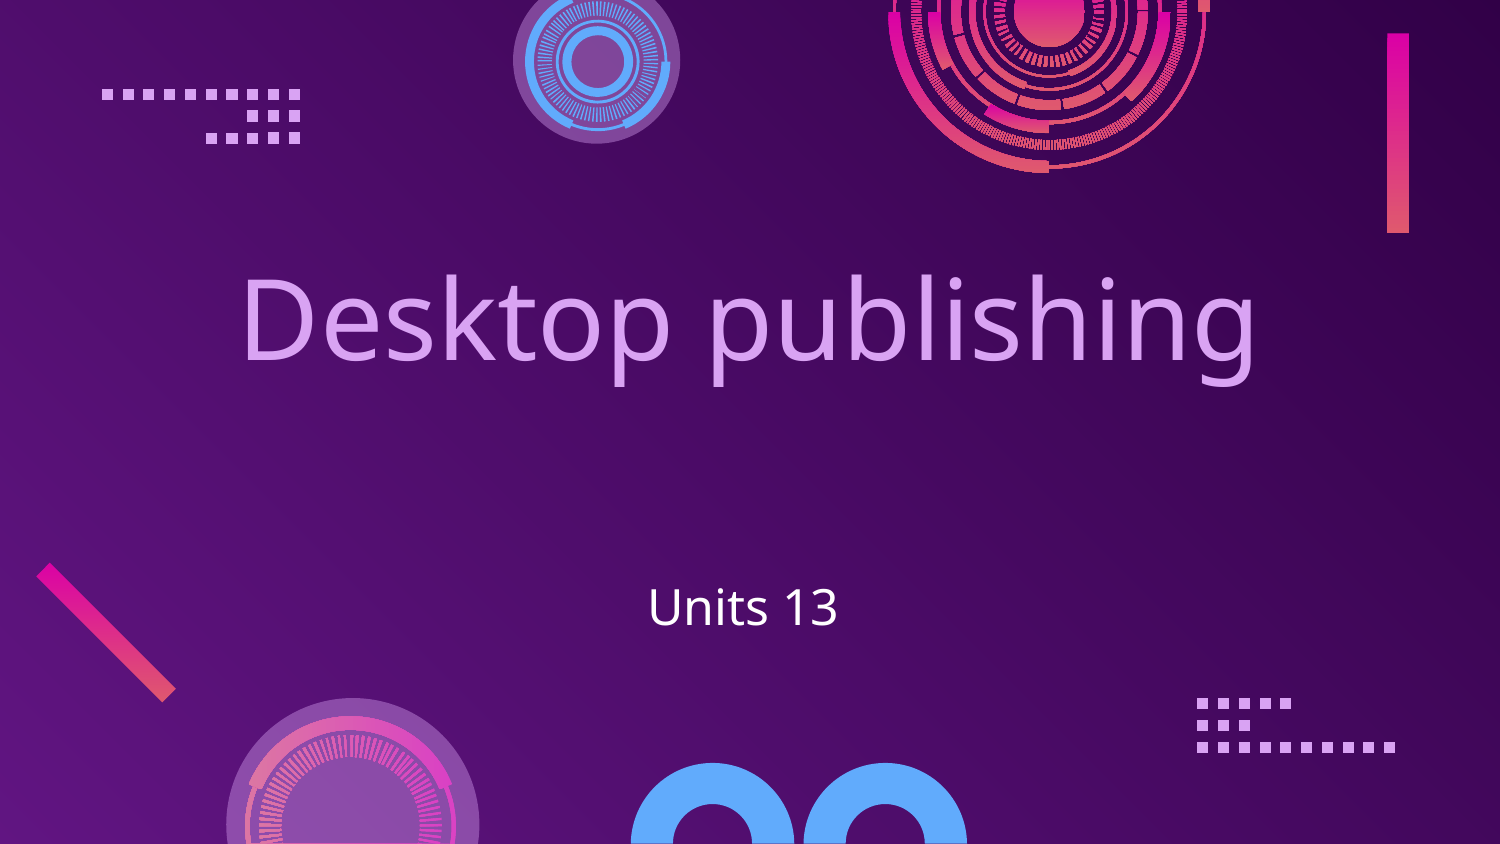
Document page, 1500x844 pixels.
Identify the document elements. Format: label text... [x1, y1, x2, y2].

text_box [36, 562, 176, 703]
subtitle Units 13 [172, 560, 1328, 616]
text_box [513, 34, 517, 86]
text_box [675, 30, 681, 90]
title Desktop publishing [172, 240, 1328, 542]
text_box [522, 0, 671, 134]
text_box [1387, 33, 1409, 233]
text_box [879, 0, 1211, 178]
